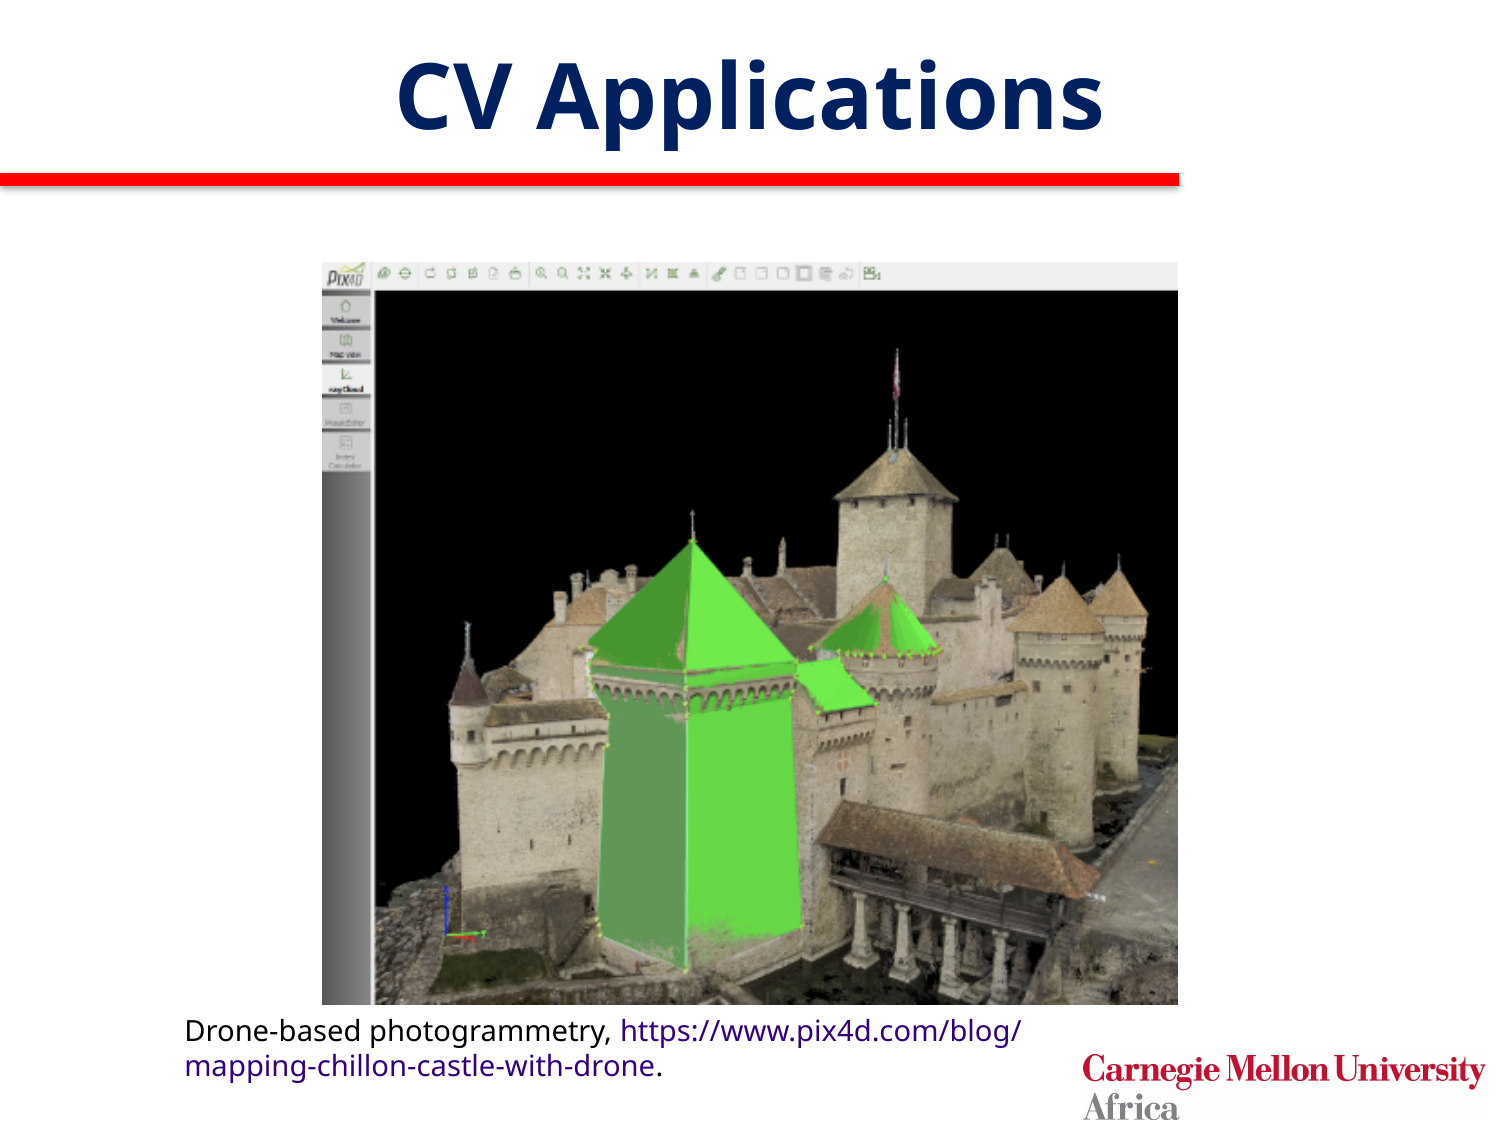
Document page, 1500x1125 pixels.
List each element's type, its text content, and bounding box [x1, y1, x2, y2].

title CV Applications [75, 0, 1425, 187]
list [322, 262, 1178, 1006]
picture [1083, 1054, 1486, 1120]
text_box Drone-based photogrammetry, https://www.pix4d.com/blog/ mapping-chillon-castle-with-drone. [169, 1004, 1226, 1090]
